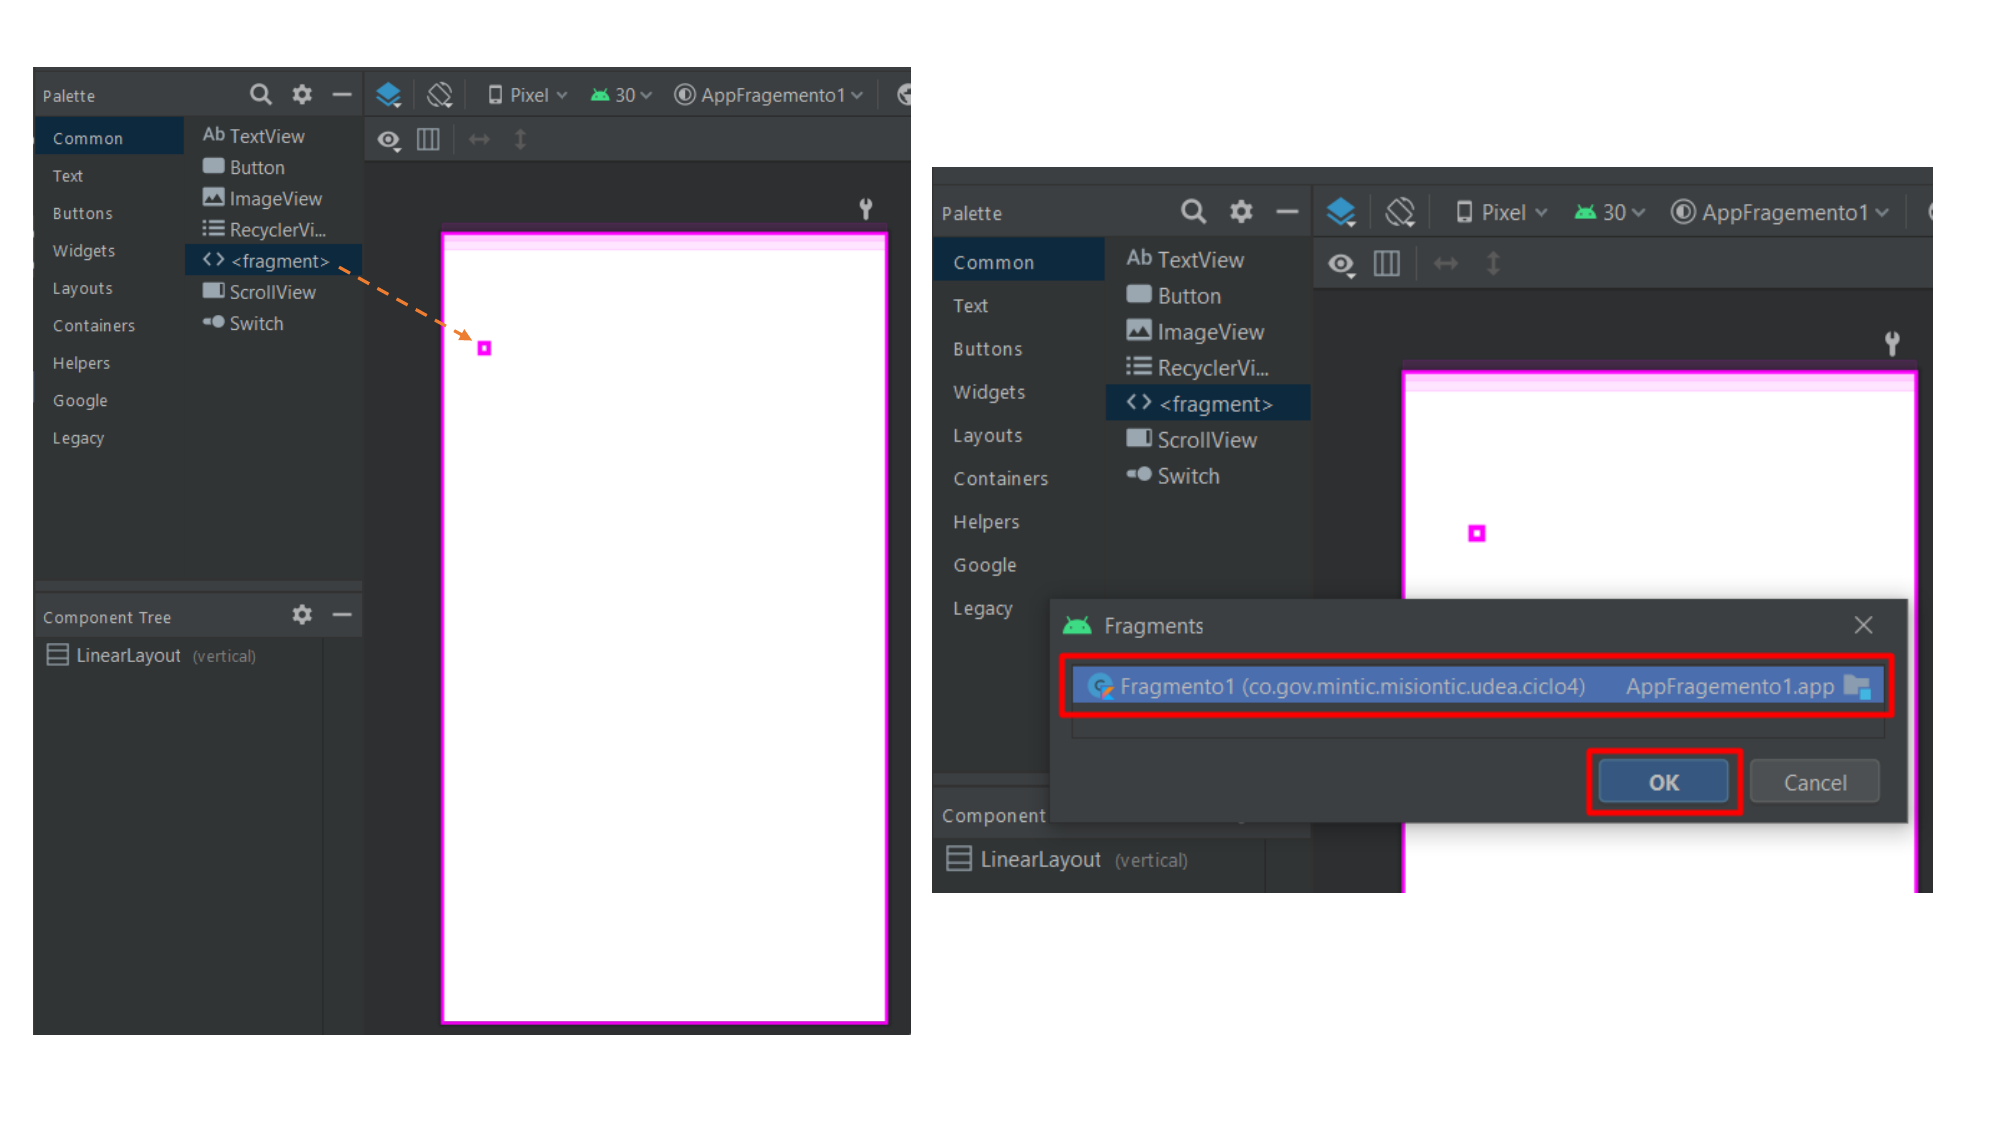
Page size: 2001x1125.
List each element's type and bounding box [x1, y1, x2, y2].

picture [33, 67, 911, 1035]
text_box [338, 267, 473, 341]
picture [932, 167, 1933, 893]
